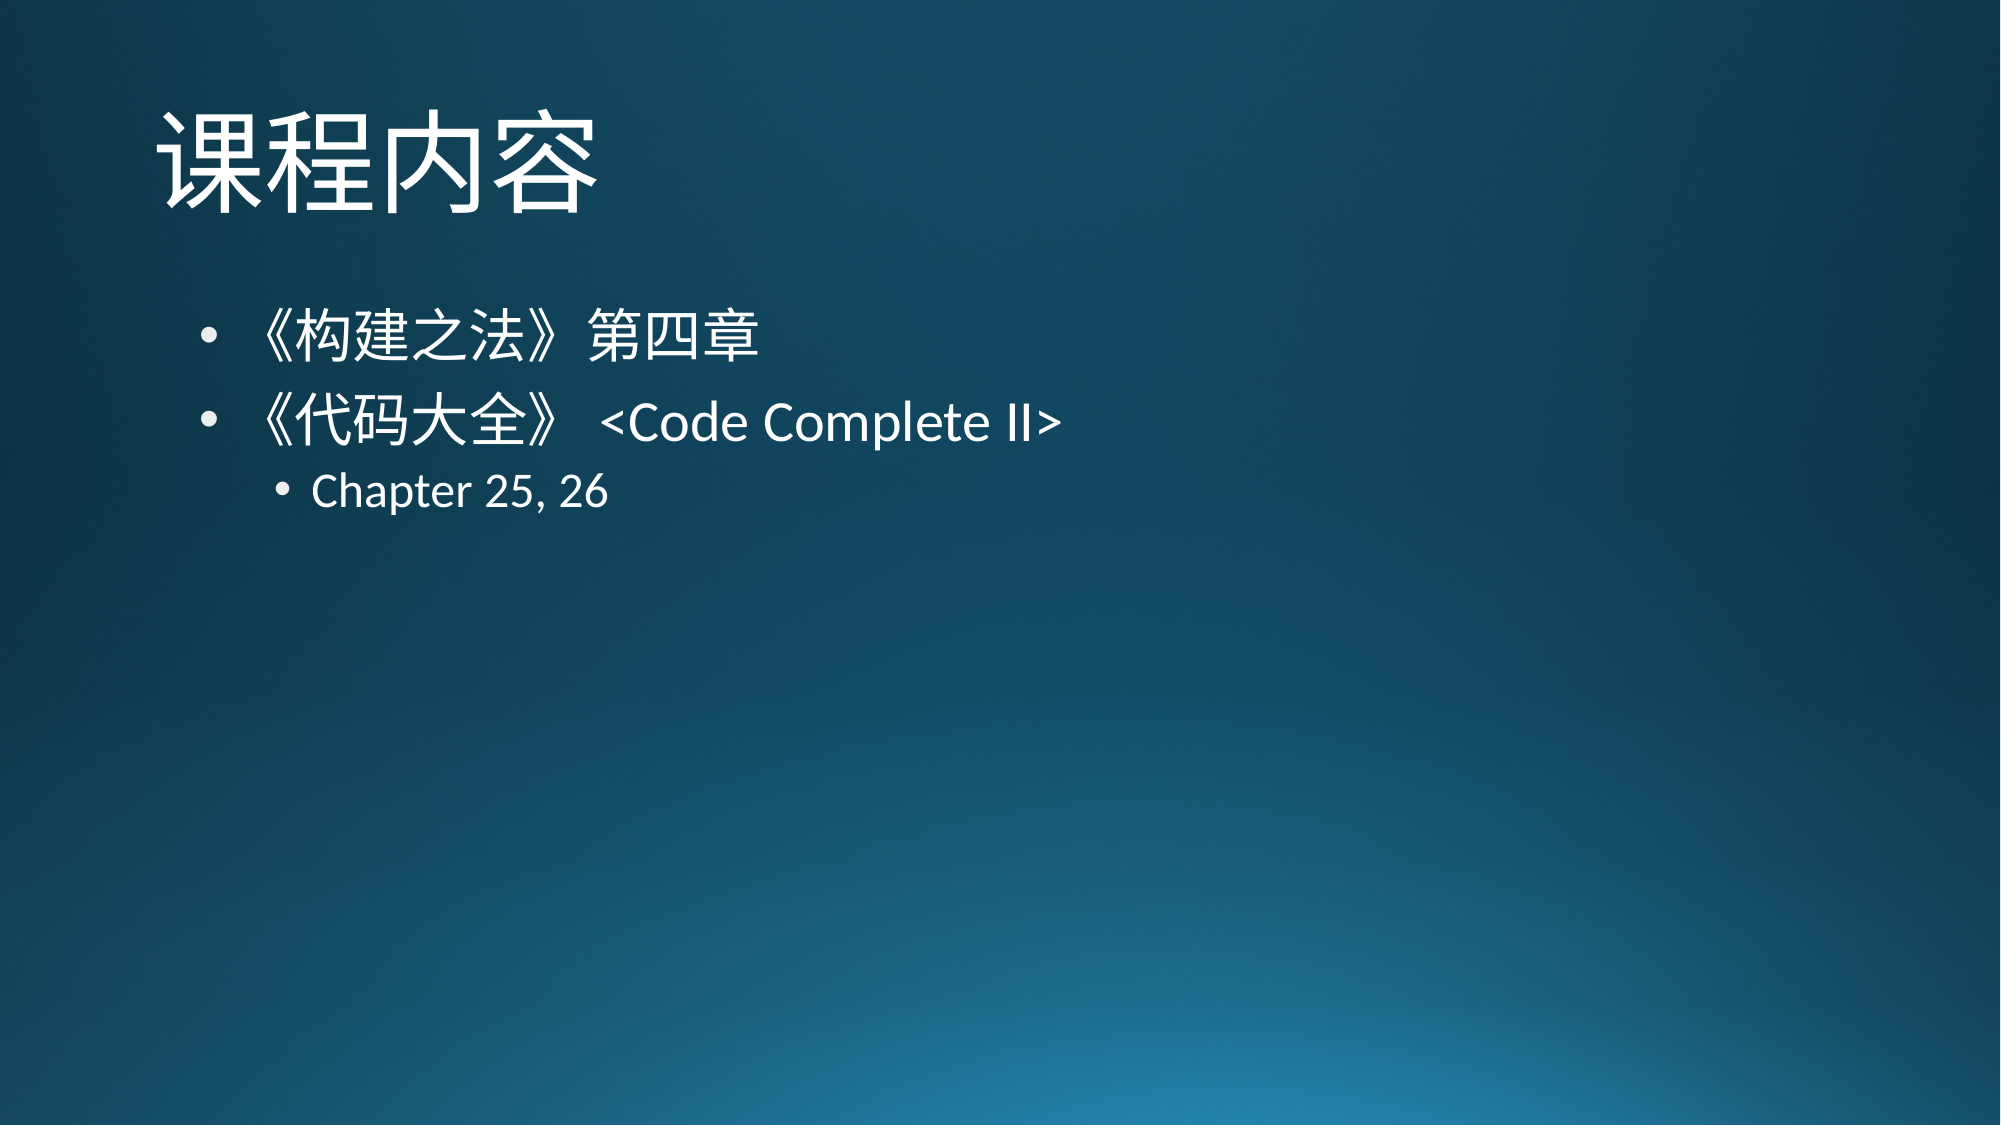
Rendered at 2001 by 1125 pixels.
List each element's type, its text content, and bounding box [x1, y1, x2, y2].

title 课程内容 [137, 59, 1863, 278]
picture [0, 0, 2001, 1125]
list 《构建之法》第四章 《代码大全》<Code Complete II> Chapter 25, 26 [183, 299, 1863, 1014]
